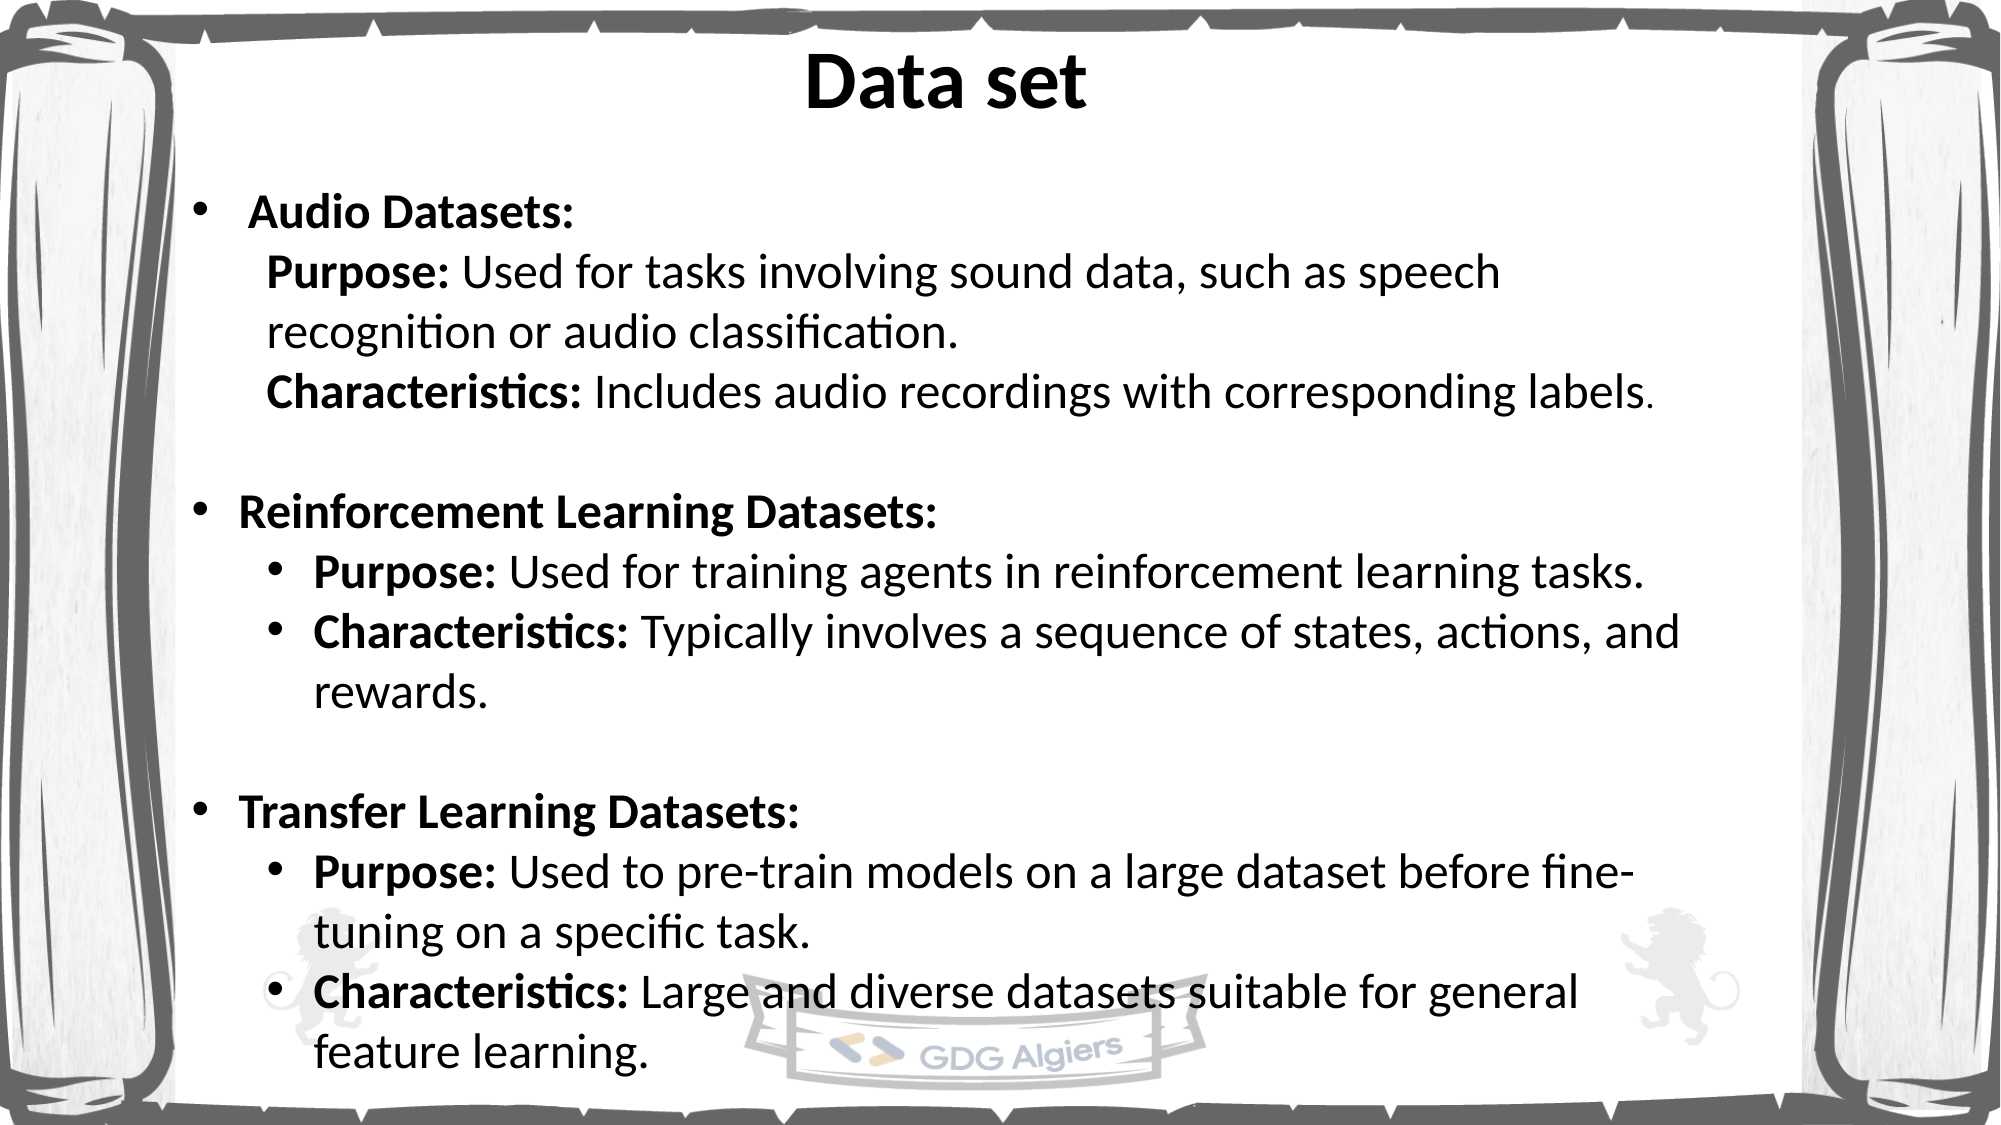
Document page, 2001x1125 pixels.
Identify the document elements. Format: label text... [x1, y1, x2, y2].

list Data set [84, 28, 1810, 814]
picture [0, 0, 2001, 1125]
text_box Audio Datasets: Purpose: Used for tasks involving sound data, such as speech recognition or audio classification. Characteristics: Includes audio recordings with corresponding labels. Reinforcement Learning Datasets: Purpose: Used for training agents in reinforcement learning tasks. Characteristics: Typically involves a sequence of states, actions, and rewards. Transfer Learning Datasets: Purpose: Used to pre-train models on a large dataset before fine-tuning on a specific task. Characteristics: Large and diverse datasets suitable for general feature learning. [176, 170, 1732, 1125]
